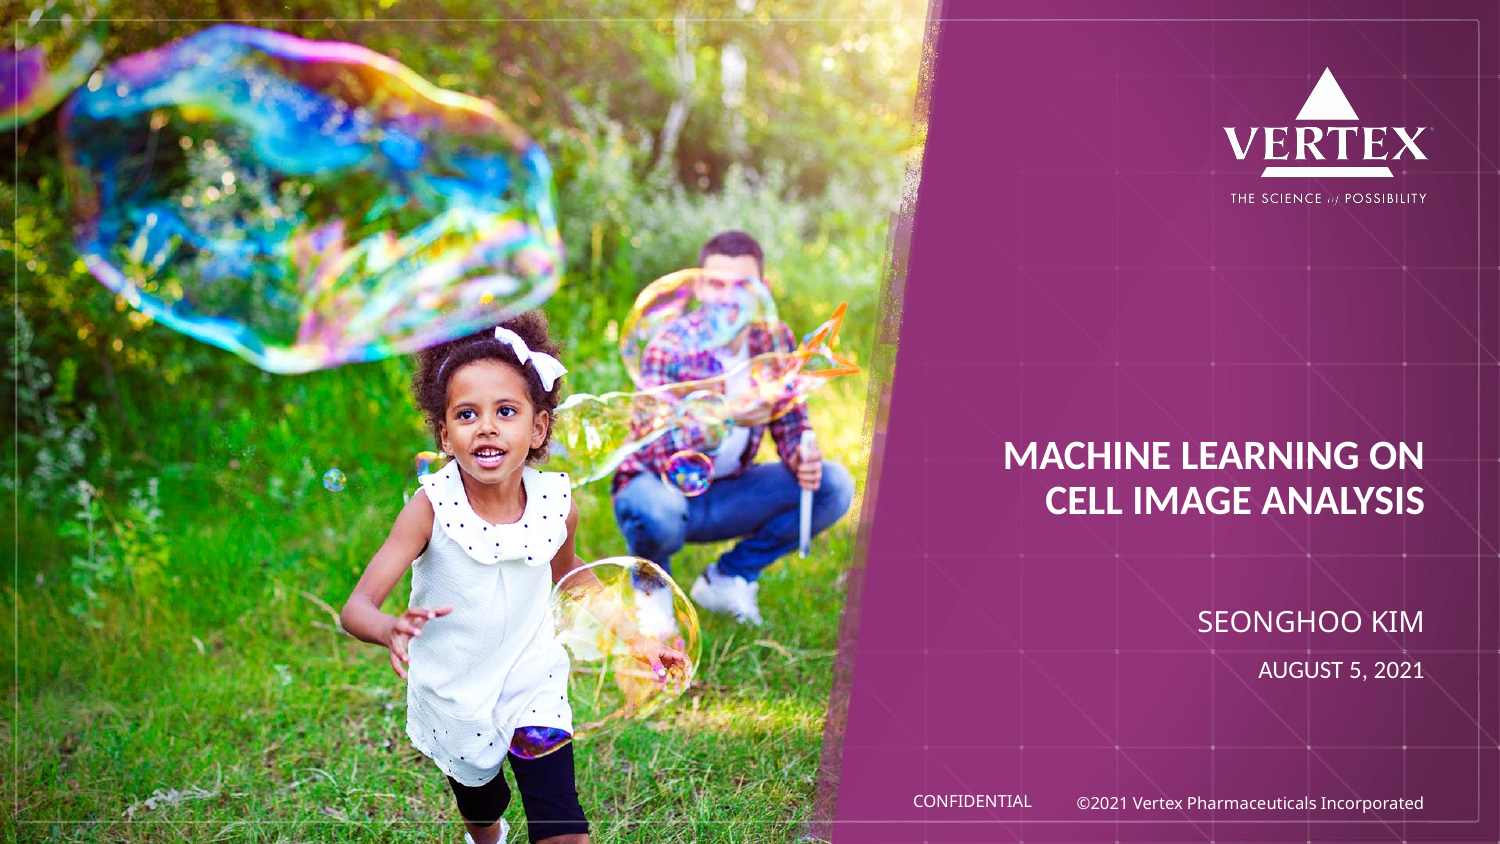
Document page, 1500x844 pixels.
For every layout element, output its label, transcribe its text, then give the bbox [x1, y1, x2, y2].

list August 5, 2021 [917, 648, 1426, 684]
subtitle Seonghoo Kim [917, 603, 1426, 645]
picture [0, 0, 1500, 844]
footer ©2021 Vertex Pharmaceuticals Incorporated [537, 784, 1425, 818]
title Machine learning on cell image analysis [917, 308, 1426, 524]
